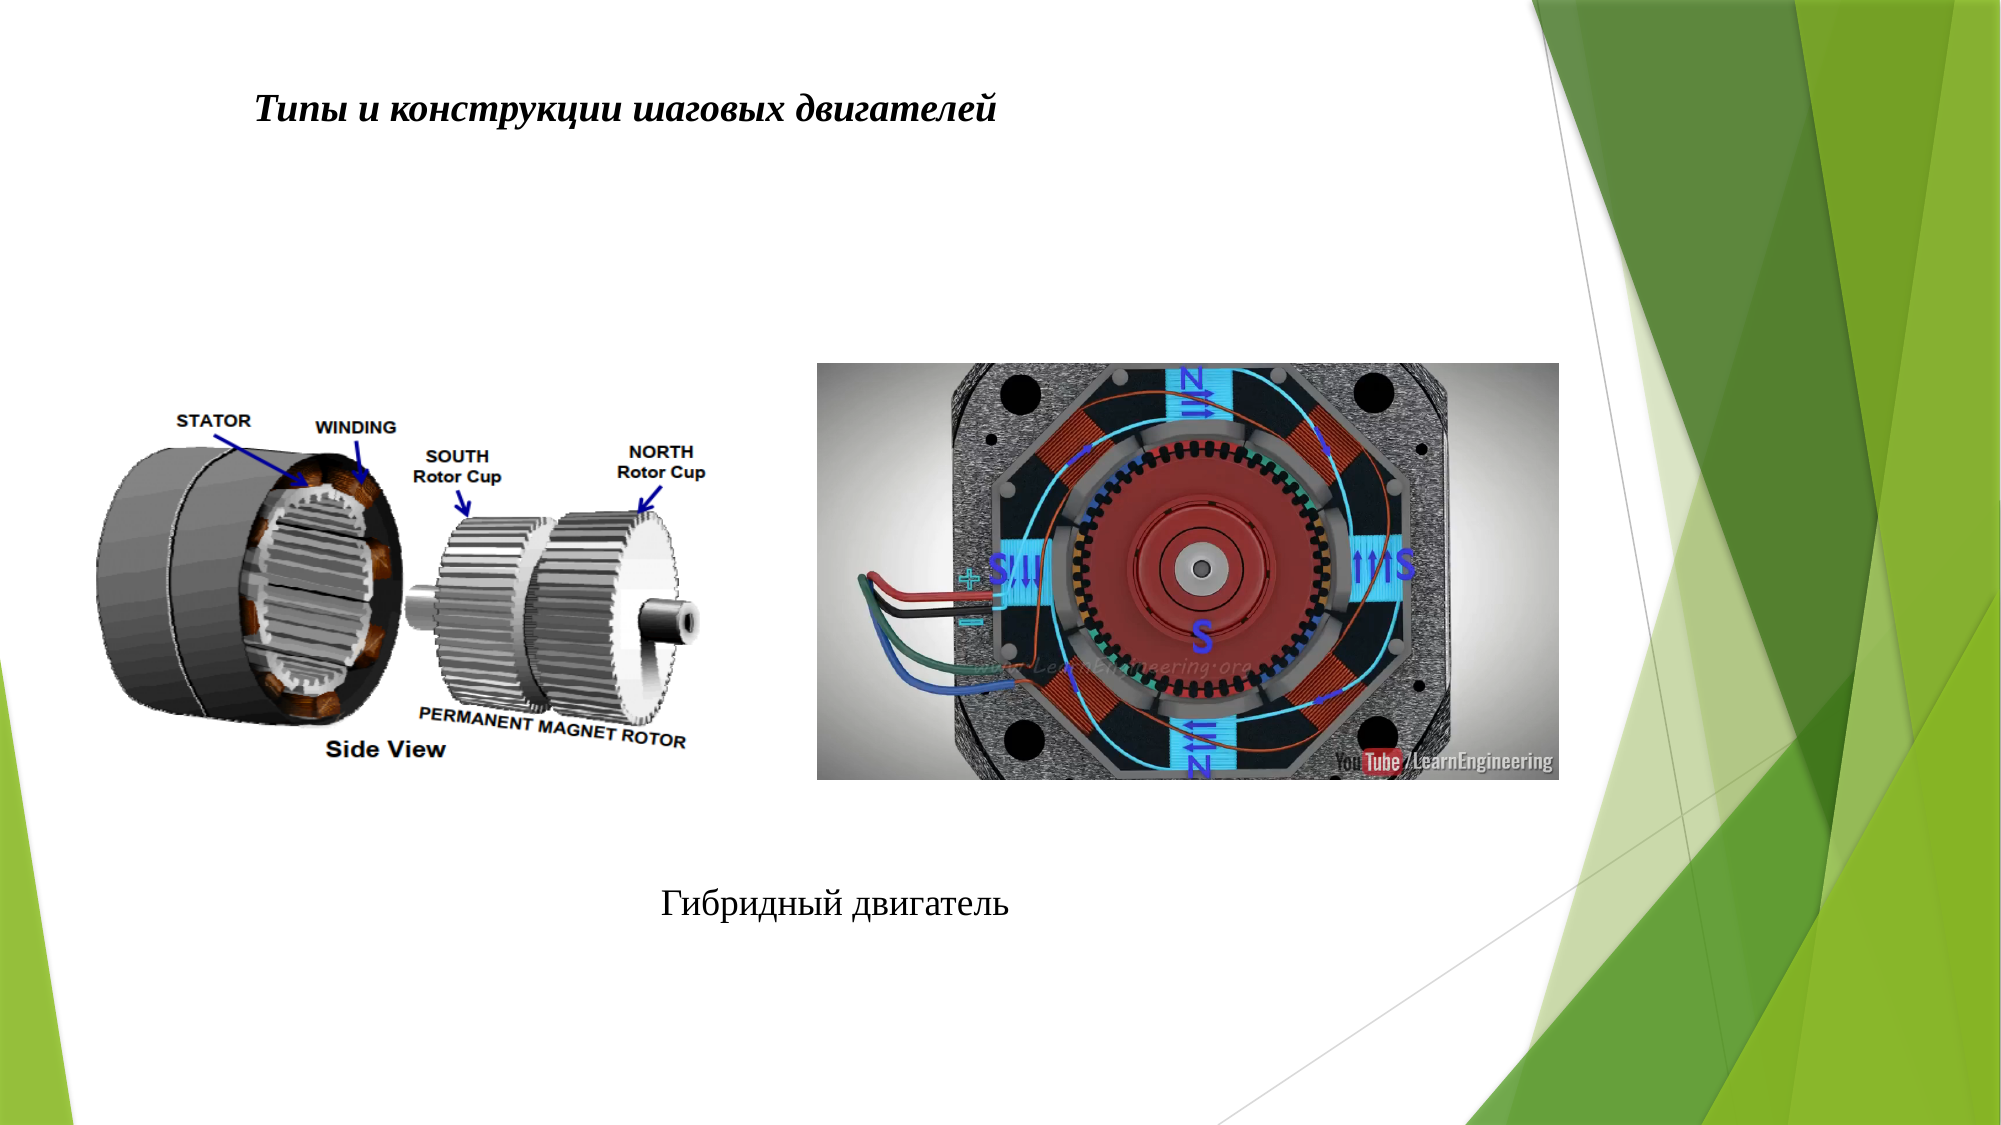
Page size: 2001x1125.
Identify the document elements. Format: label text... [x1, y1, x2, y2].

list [62, 378, 811, 764]
title Типы и конструкции шаговых двигателей [238, 74, 1649, 187]
text_box Гибридный двигатель [608, 847, 1025, 930]
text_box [815, 361, 1561, 781]
